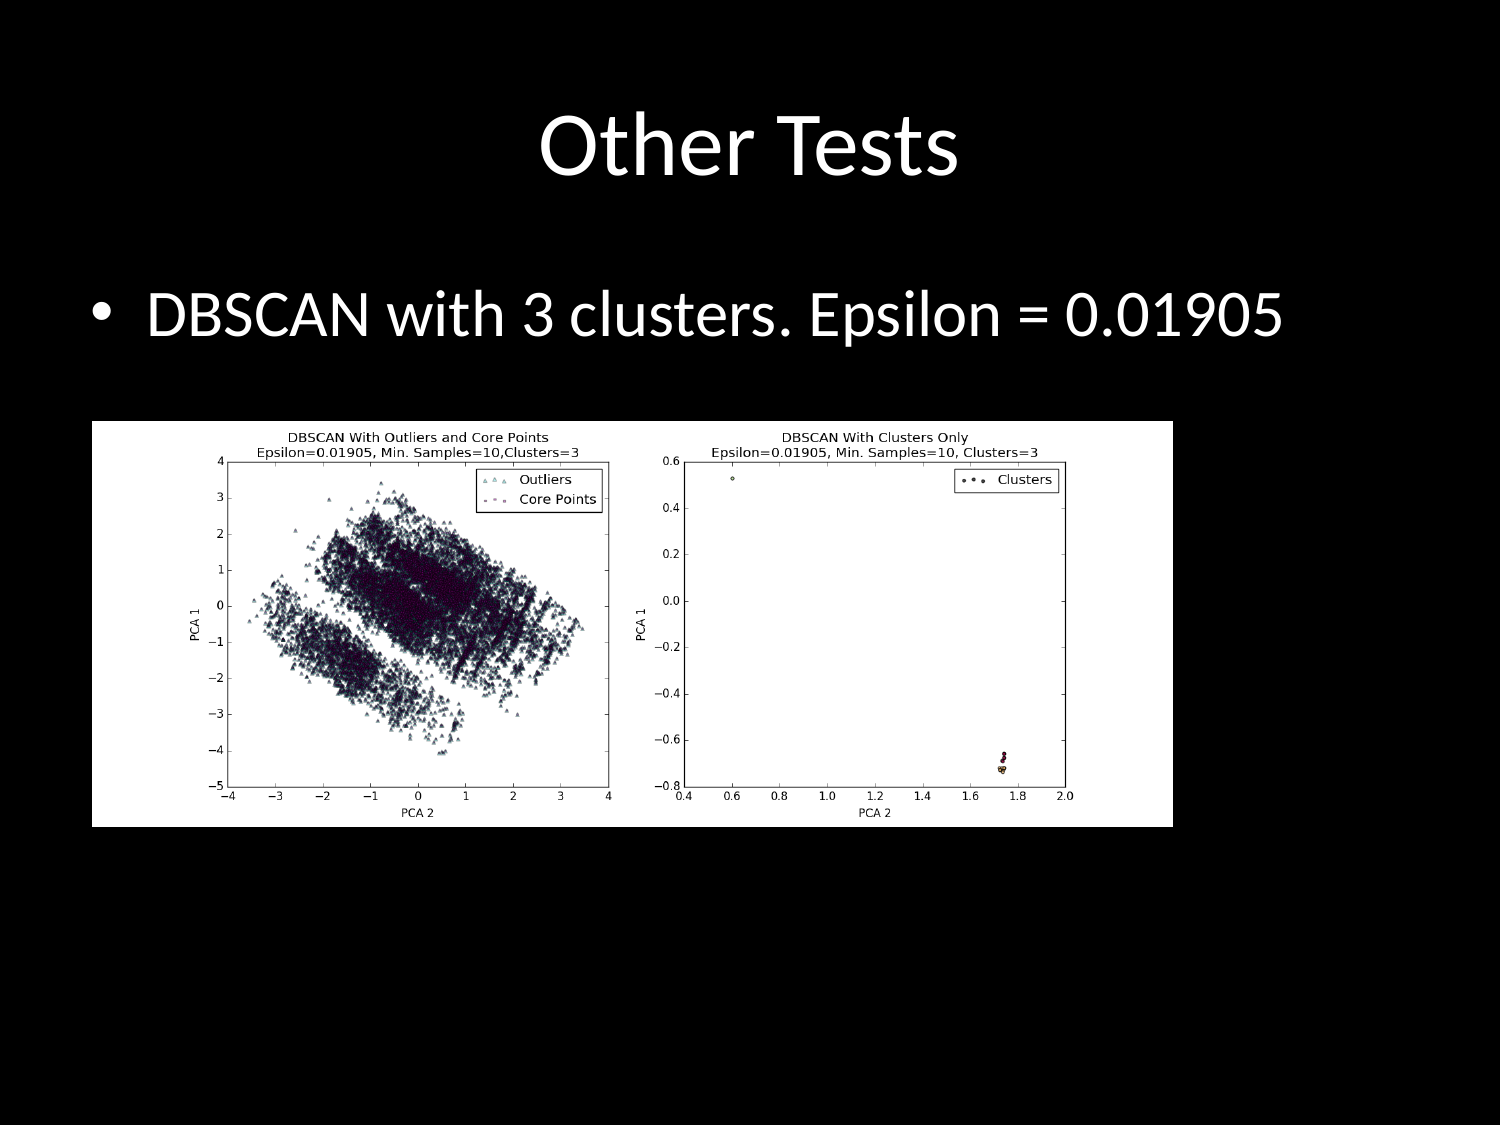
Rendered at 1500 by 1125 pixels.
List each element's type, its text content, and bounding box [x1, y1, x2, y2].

list DBSCAN with 3 clusters. Epsilon = 0.01905 [75, 262, 1425, 1005]
title Other Tests [75, 45, 1425, 233]
picture [91, 421, 1173, 828]
